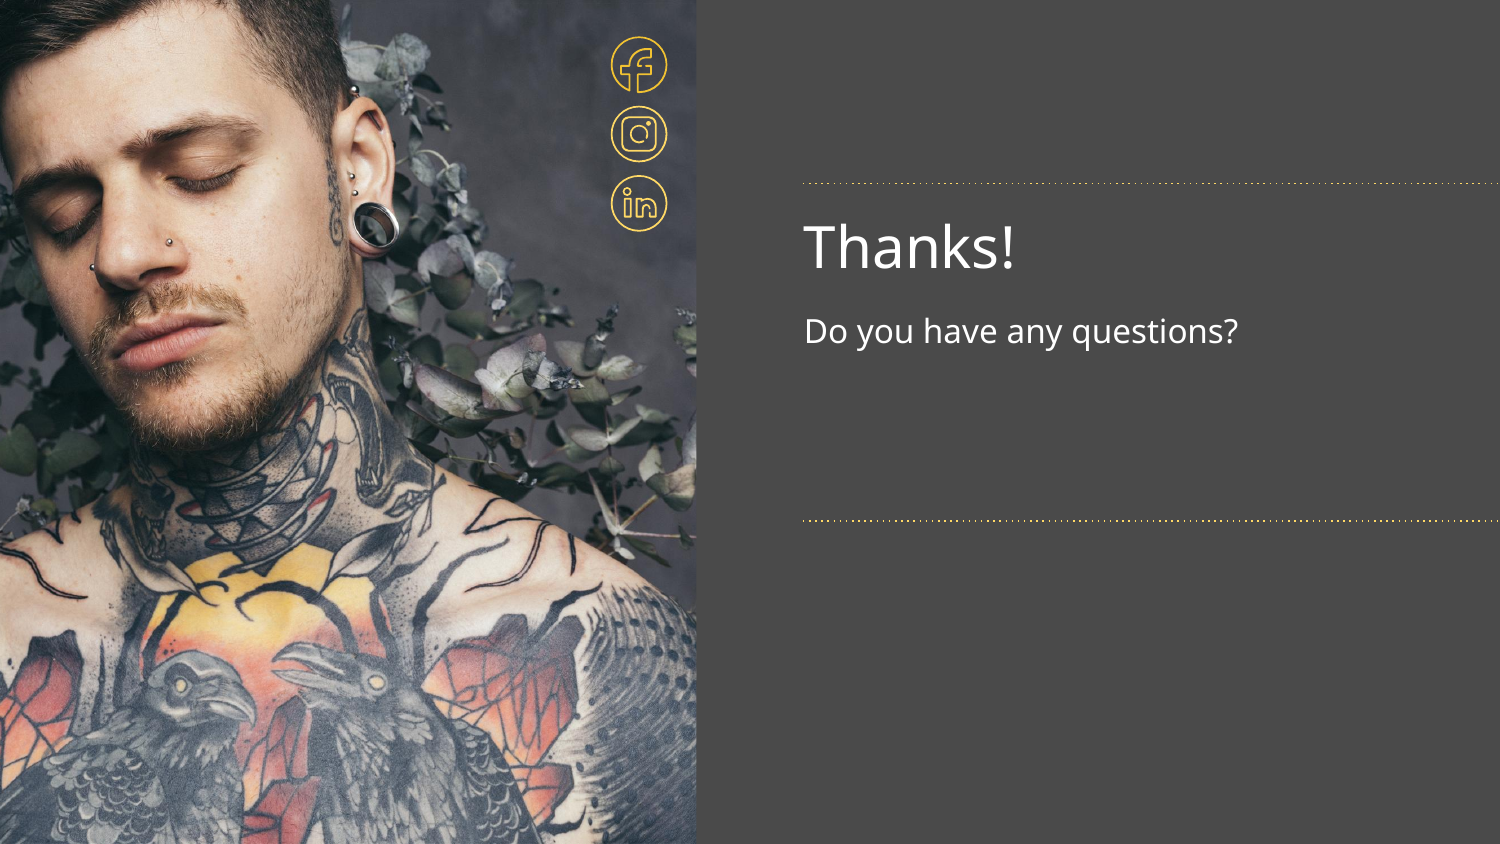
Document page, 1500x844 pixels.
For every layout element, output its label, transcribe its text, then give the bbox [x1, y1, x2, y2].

subtitle Do you have any questions? [789, 294, 1364, 521]
title Thanks! [789, 168, 1339, 294]
picture [0, 0, 697, 844]
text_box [610, 174, 668, 232]
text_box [610, 105, 668, 163]
